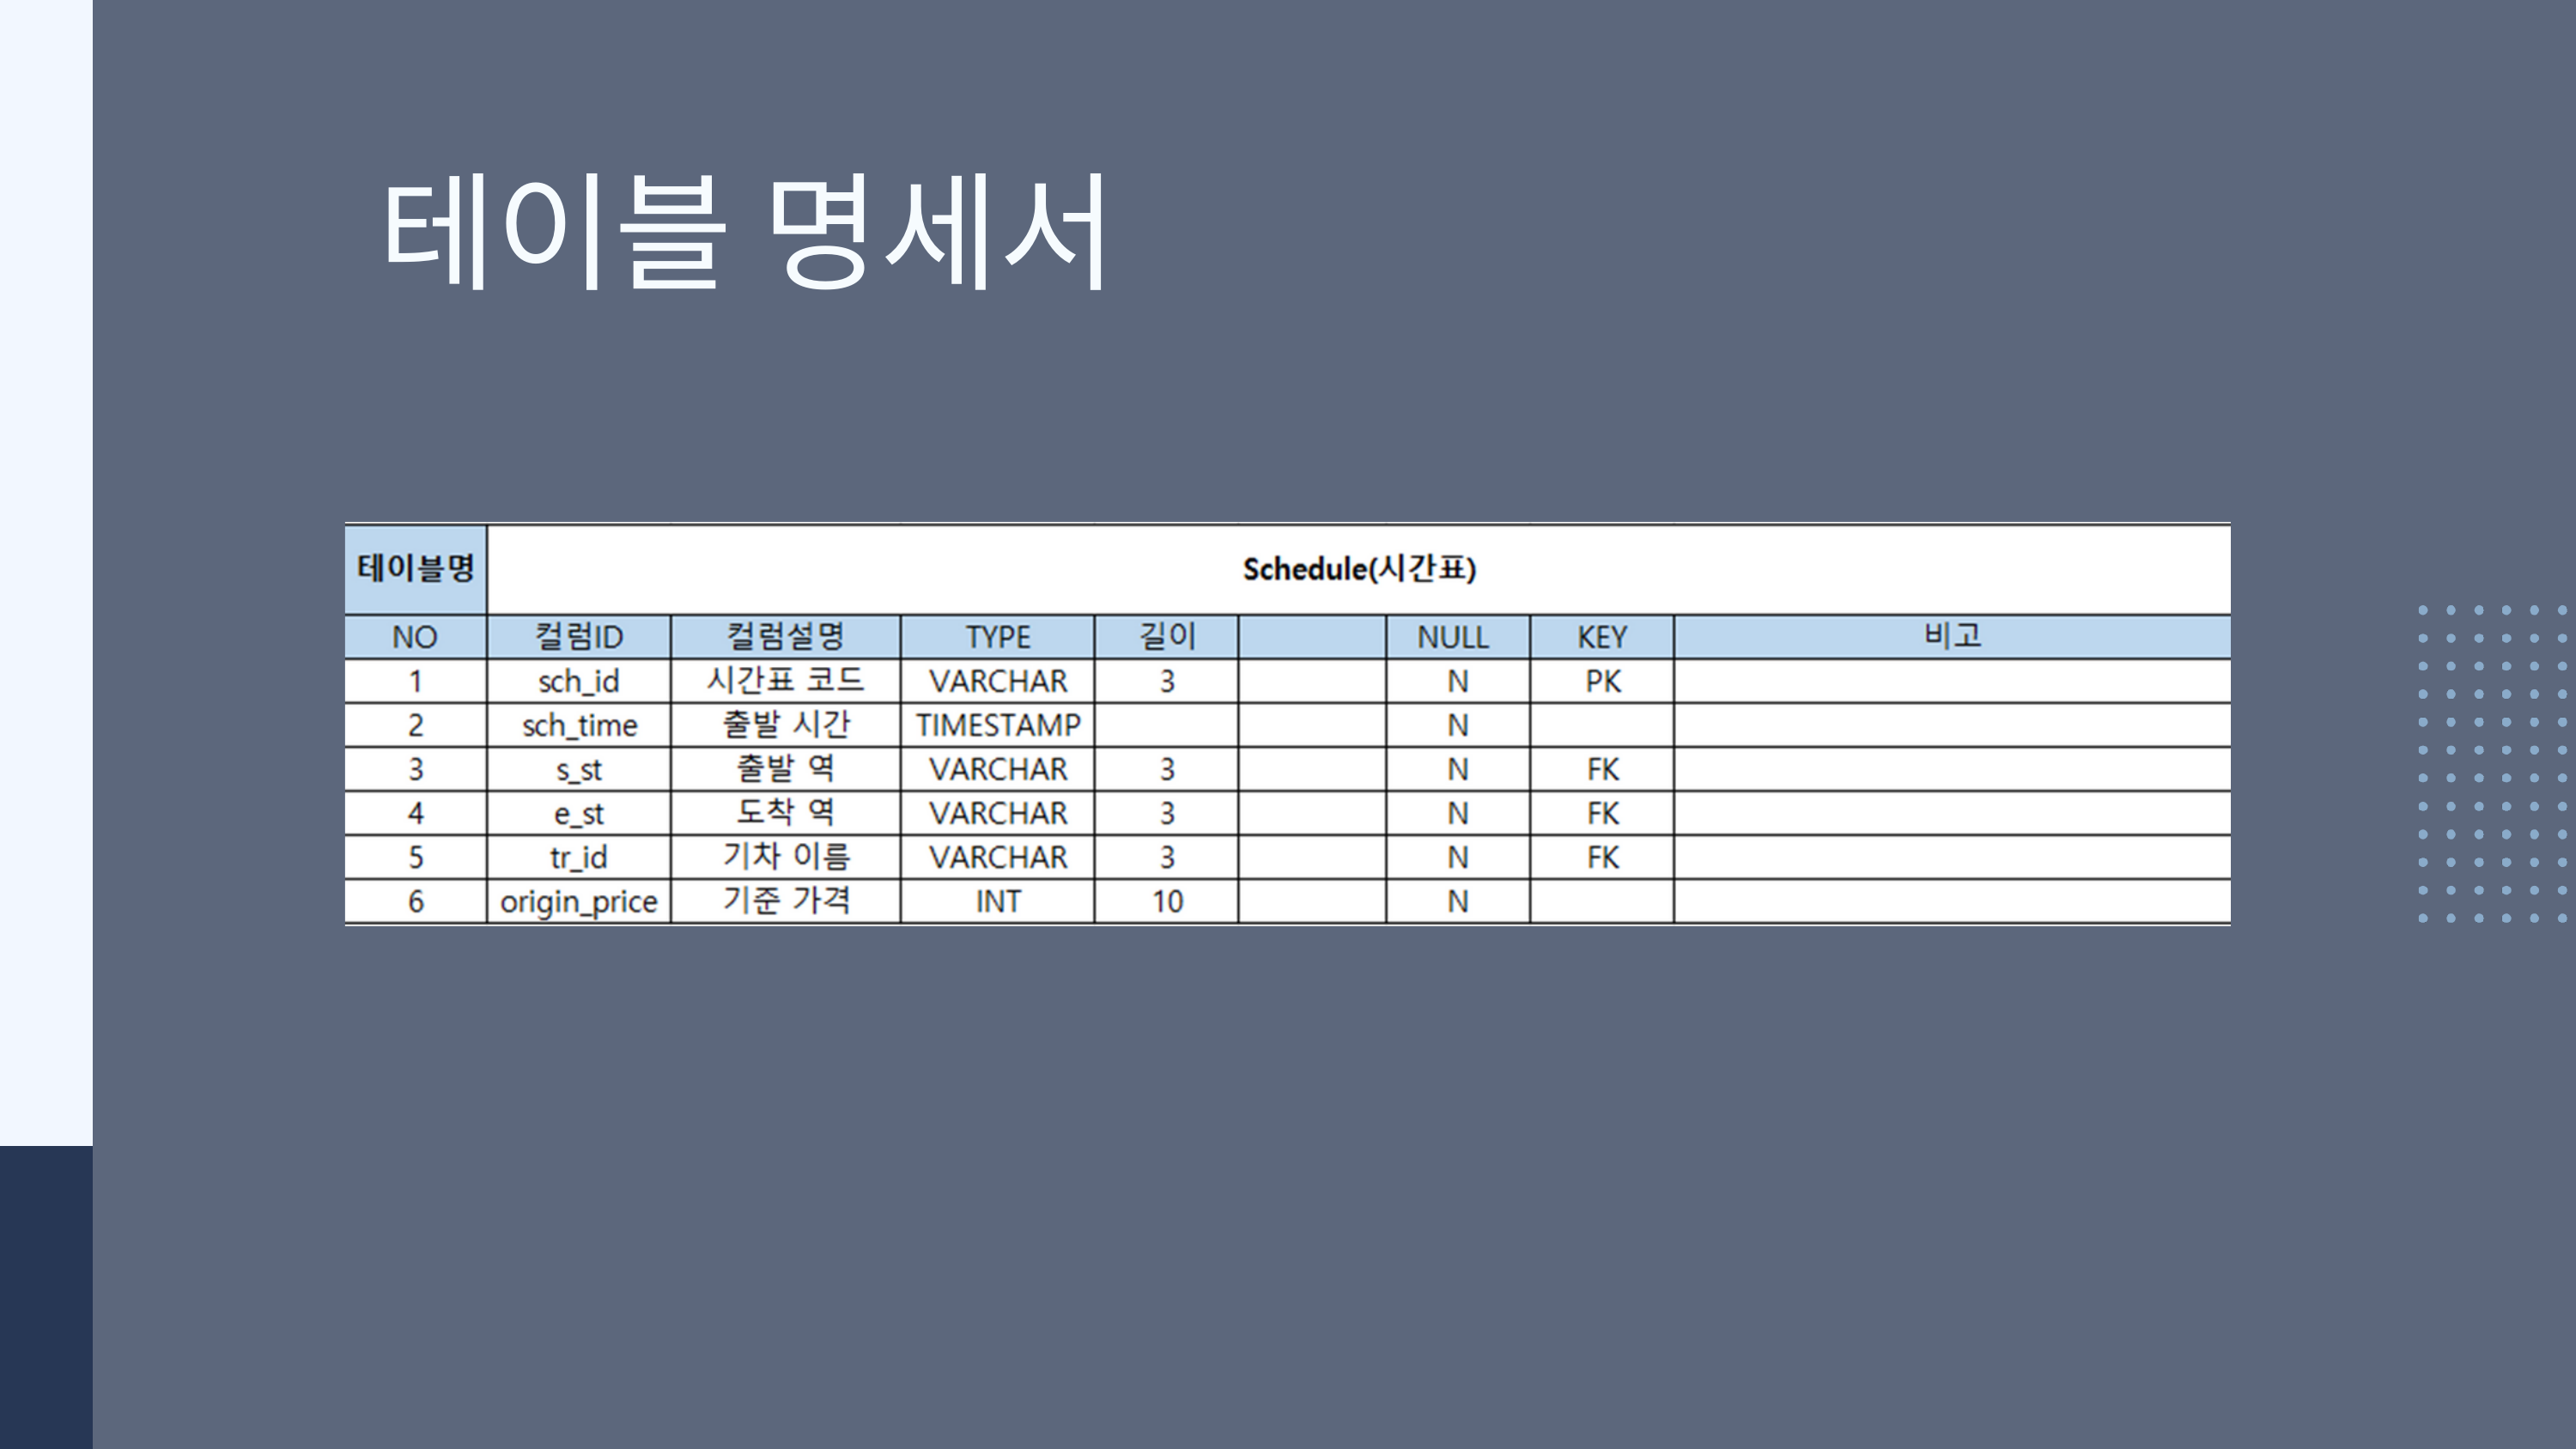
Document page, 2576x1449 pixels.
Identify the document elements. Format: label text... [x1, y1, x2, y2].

text_box [344, 522, 2231, 926]
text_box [0, 1145, 94, 1449]
text_box 테이블 명세서 [377, 125, 1363, 306]
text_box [0, 0, 94, 1145]
text_box [2418, 605, 2576, 923]
